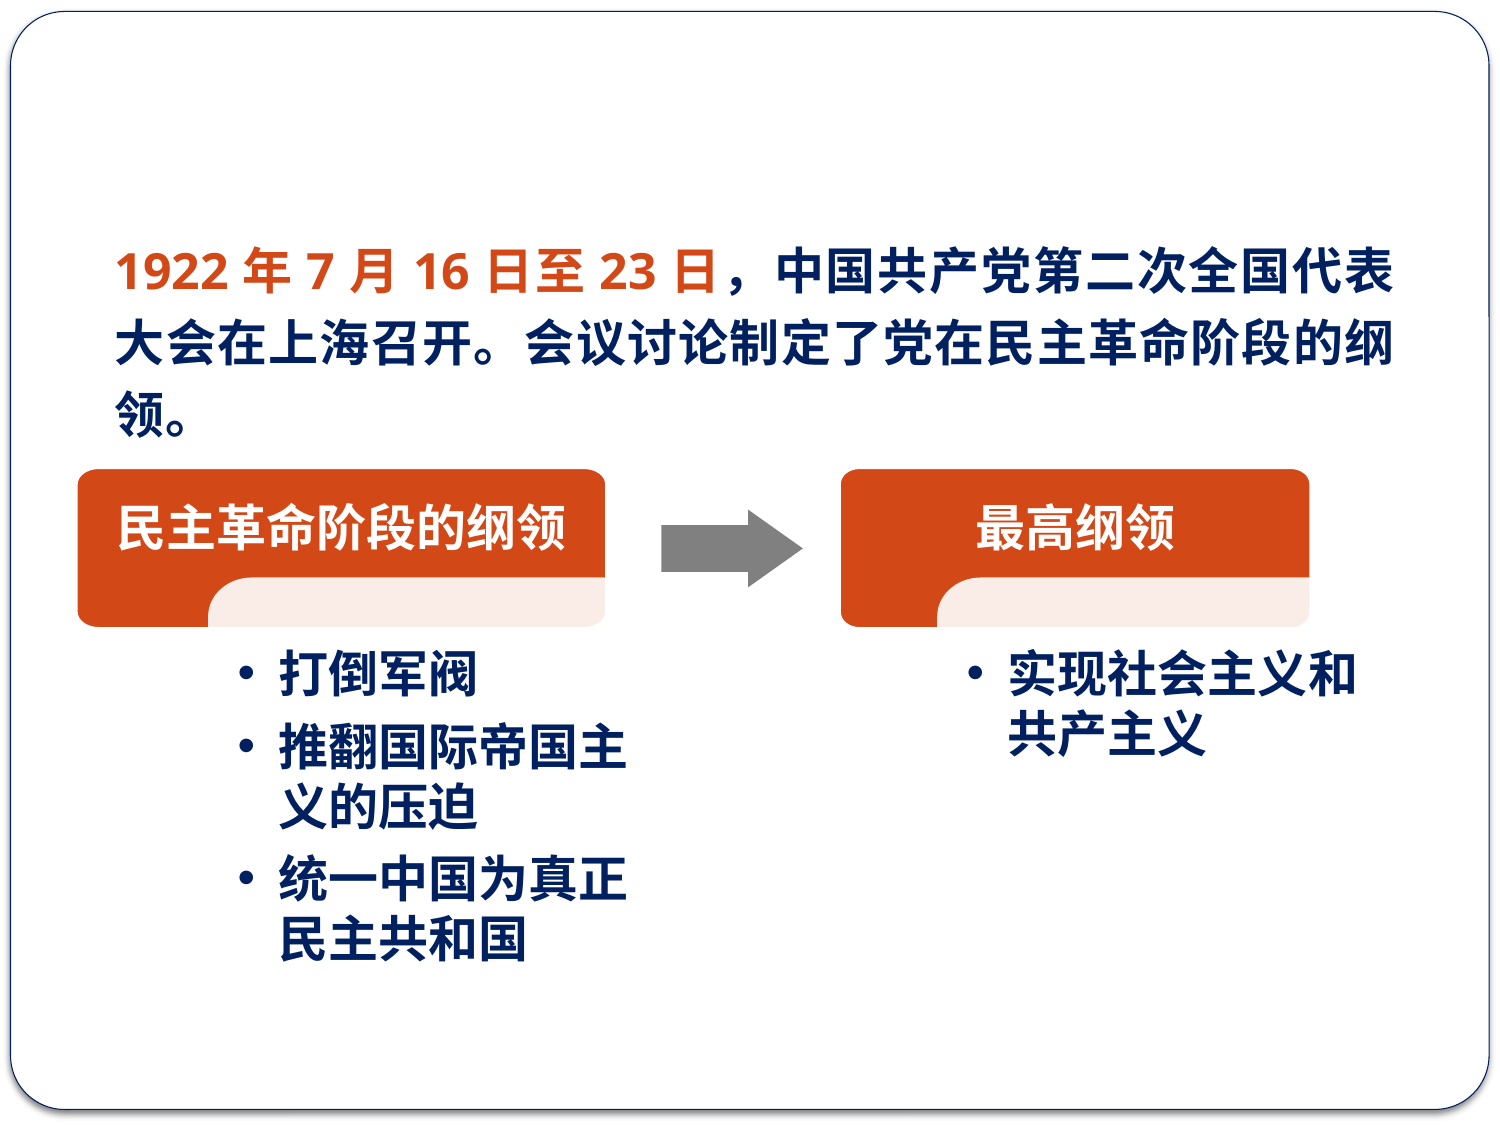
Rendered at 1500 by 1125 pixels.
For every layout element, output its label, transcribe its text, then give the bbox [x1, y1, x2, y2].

text_box 1922年7月16日至23日，中国共产党第二次全国代表大会在上海召开。会议讨论制定了党在民主革命阶段的纲领。 [100, 219, 1410, 451]
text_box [76, 467, 1377, 993]
